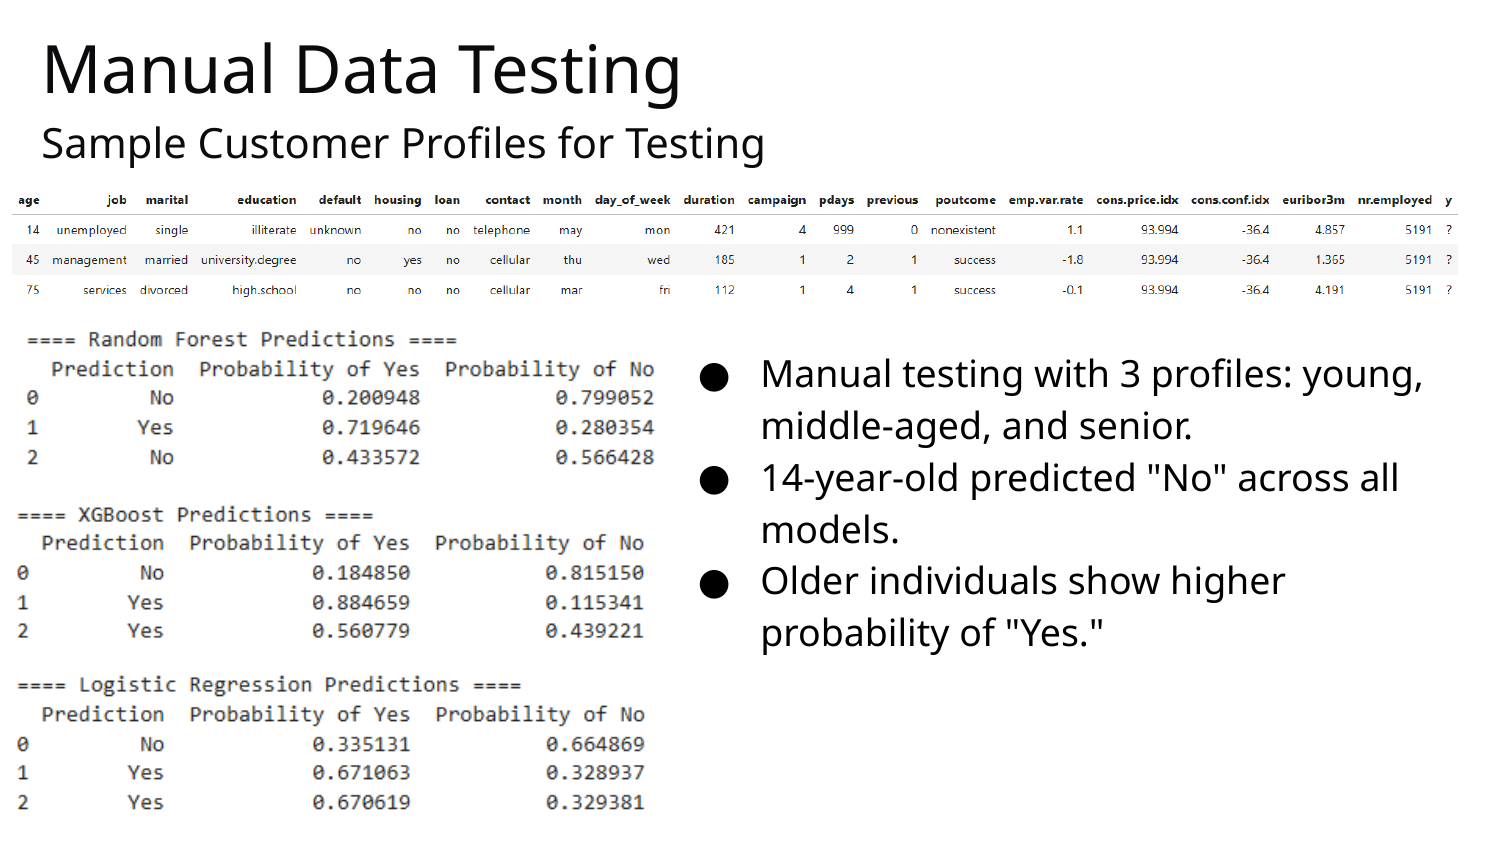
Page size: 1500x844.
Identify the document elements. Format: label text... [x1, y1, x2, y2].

picture [12, 182, 1463, 312]
picture [7, 673, 660, 822]
picture [12, 323, 671, 477]
picture [7, 500, 657, 653]
list Manual testing with 3 profiles: young, middle-aged, and senior. 14-year-old predicted "No" across all models. Older individuals show higher probability of "Yes." [670, 328, 1491, 822]
title Manual Data Testing [26, 12, 1291, 110]
text_box Sample Customer Profiles for Testing [26, 101, 1014, 181]
